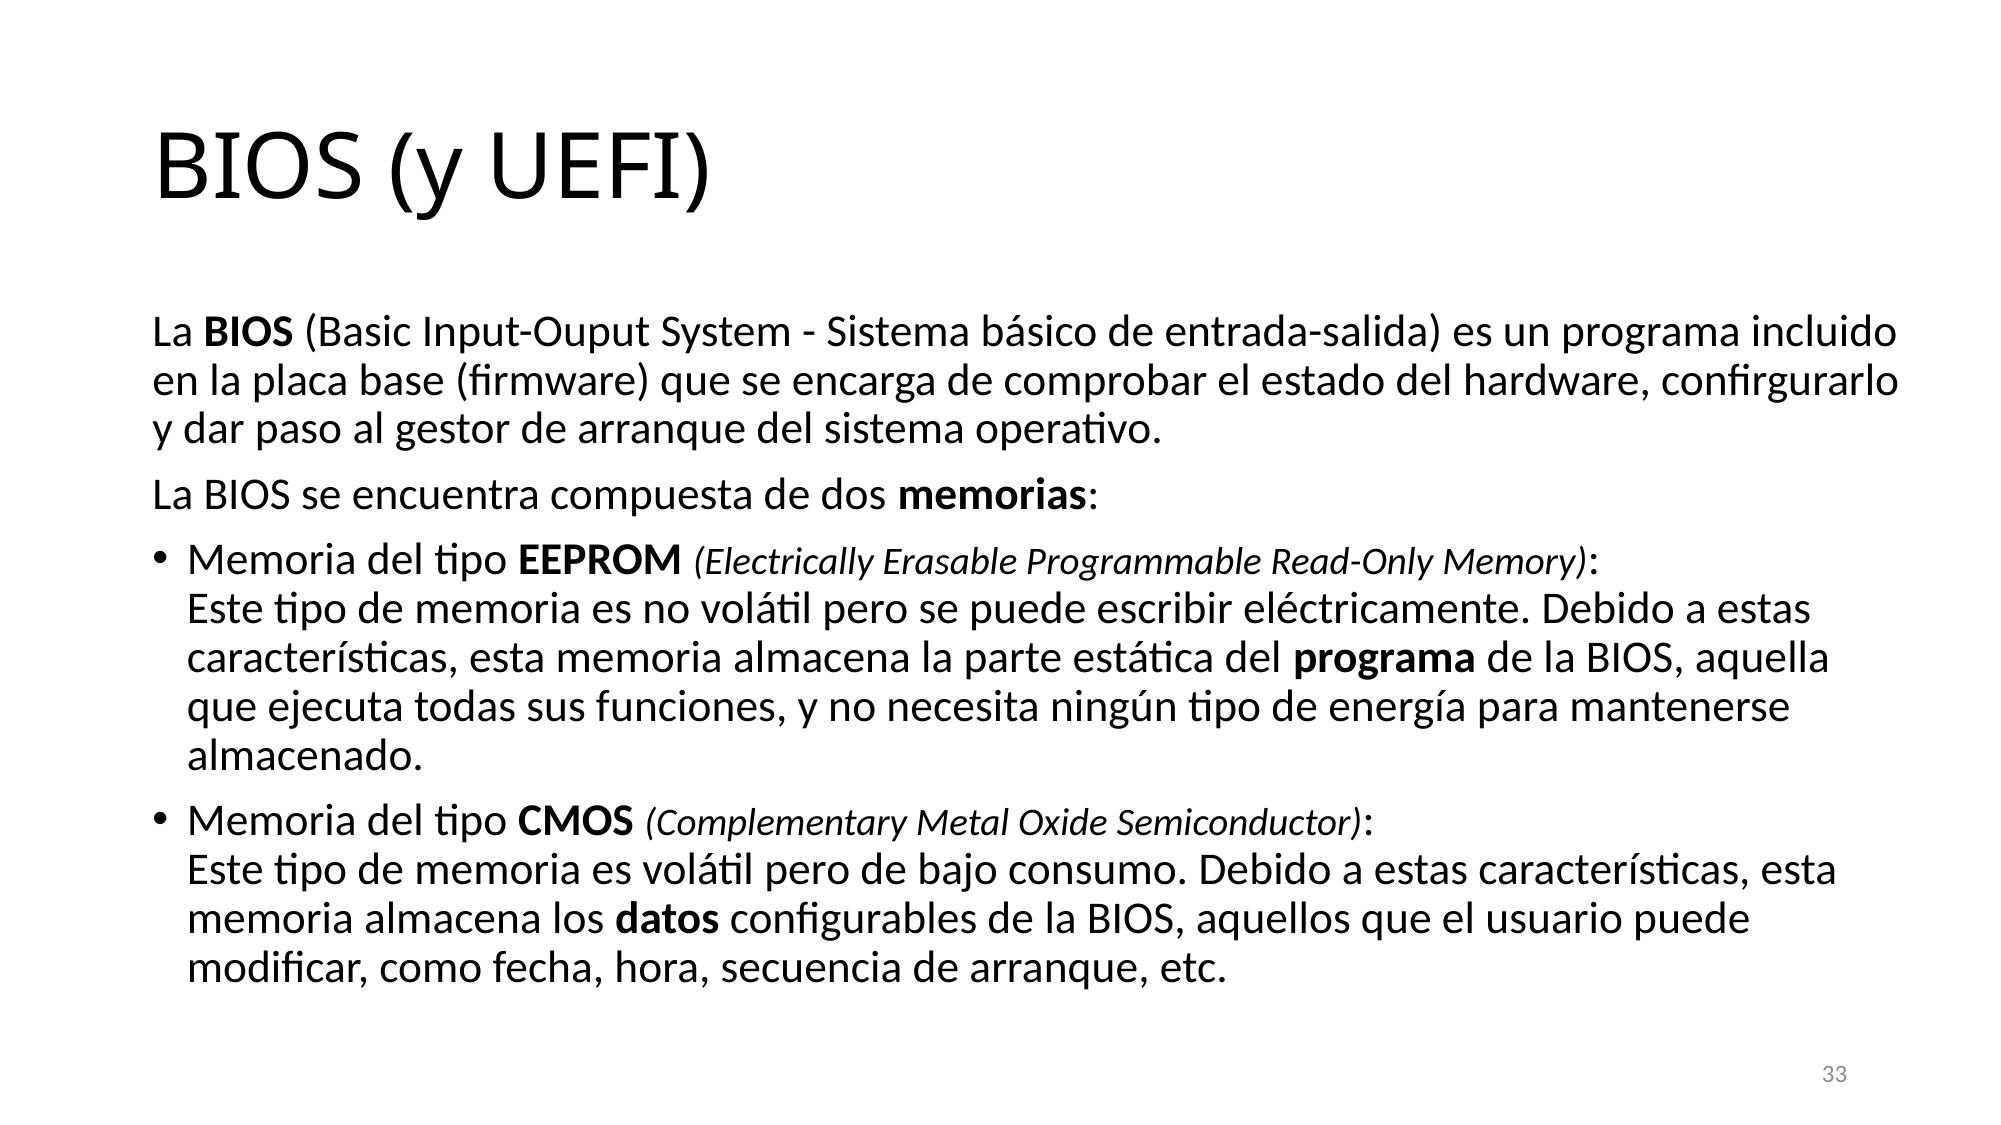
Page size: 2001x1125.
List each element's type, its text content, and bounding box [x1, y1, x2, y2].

title BIOS (y UEFI) [137, 59, 1863, 278]
slide_number 33 [1412, 1042, 1863, 1103]
list La BIOS (Basic Input-Ouput System - Sistema básico de entrada-salida) es un programa incluido en la placa base (firmware) que se encarga de comprobar el estado del hardware, confirgurarlo y dar paso al gestor de arranque del sistema operativo. La BIOS se encuentra compuesta de dos memorias: Memoria del tipo EEPROM (Electrically Erasable Programmable Read-Only Memory): Este tipo de memoria es no volátil pero se puede escribir eléctricamente. Debido a estas características, esta memoria almacena la parte estática del programa de la BIOS, aquella que ejecuta todas sus funciones, y no necesita ningún tipo de energía para mantenerse almacenado. Memoria del tipo CMOS (Complementary Metal Oxide Semiconductor): Este tipo de memoria es volátil pero de bajo consumo. Debido a estas características, esta memoria almacena los datos configurables de la BIOS, aquellos que el usuario puede modificar, como fecha, hora, secuencia de arranque, etc. [137, 299, 1921, 1014]
